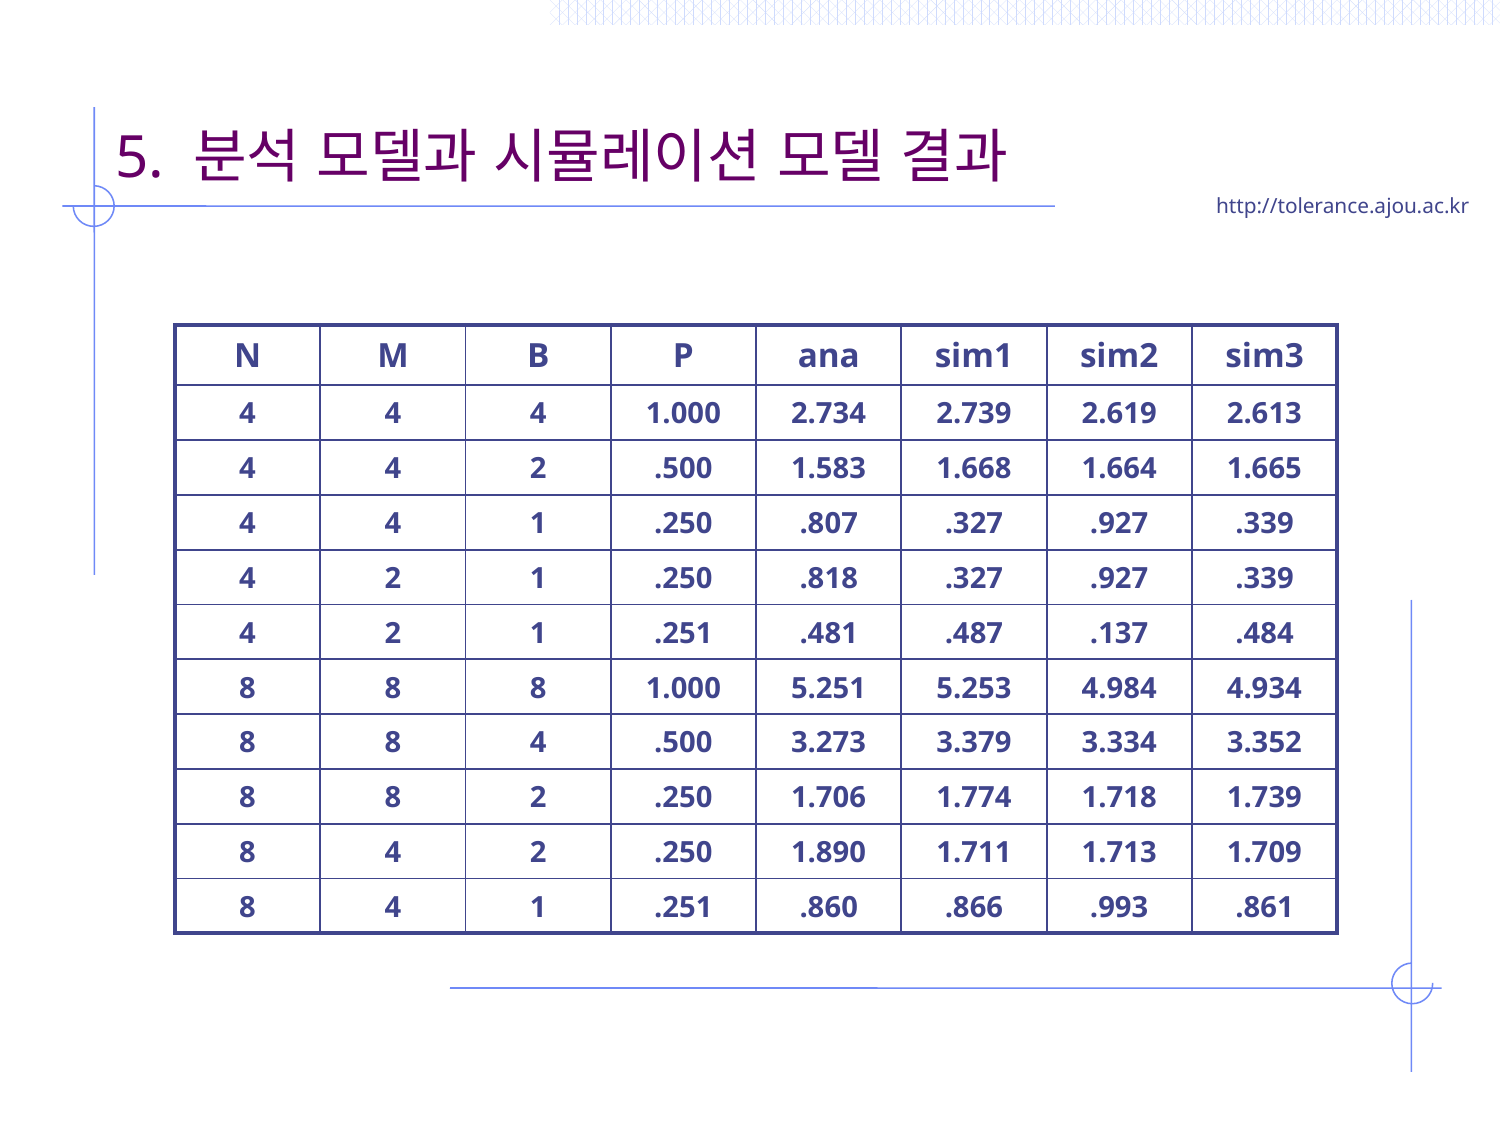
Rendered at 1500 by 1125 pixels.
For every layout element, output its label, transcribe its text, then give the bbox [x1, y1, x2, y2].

title 5. 분석 모델과 시뮬레이션 모델 결과 [100, 96, 1276, 197]
table_cell 4 [321, 386, 465, 439]
table_cell 2 [321, 605, 465, 658]
table_header sim1 [902, 327, 1046, 384]
table_cell 1.583 [757, 441, 900, 494]
table_header ana [757, 327, 900, 384]
table_cell 8 [321, 715, 465, 768]
table_cell .339 [1193, 551, 1335, 604]
table_cell 2 [466, 770, 610, 823]
table_cell 8 [177, 879, 319, 931]
table_cell .250 [612, 770, 755, 823]
table_cell 2.739 [902, 386, 1046, 439]
table_cell 2 [466, 441, 610, 494]
table_cell 1.774 [902, 770, 1046, 823]
table_cell 4 [177, 605, 319, 658]
table_cell 2.619 [1048, 386, 1191, 439]
table_cell 1 [466, 605, 610, 658]
table_cell .487 [902, 605, 1046, 658]
table_cell 5.253 [902, 660, 1046, 713]
table_cell .500 [612, 441, 755, 494]
table_header N [177, 327, 319, 384]
table_cell 8 [177, 825, 319, 878]
table_cell .818 [757, 551, 900, 604]
table_cell 1.713 [1048, 825, 1191, 878]
table_cell 1.739 [1193, 770, 1335, 823]
table_cell 8 [466, 660, 610, 713]
table_cell 2 [321, 551, 465, 604]
table_cell .807 [757, 496, 900, 549]
table_cell .866 [902, 879, 1046, 931]
table_cell 4 [177, 386, 319, 439]
table_cell .250 [612, 825, 755, 878]
table_cell 4 [466, 386, 610, 439]
table_cell 4 [321, 441, 465, 494]
table_cell .484 [1193, 605, 1335, 658]
table_cell 1.668 [902, 441, 1046, 494]
table_cell 4 [177, 496, 319, 549]
table_cell 1.664 [1048, 441, 1191, 494]
table_cell .860 [757, 879, 900, 931]
table_cell .339 [1193, 496, 1335, 549]
table_cell 1.718 [1048, 770, 1191, 823]
table_cell 8 [177, 770, 319, 823]
table_cell 1.000 [612, 660, 755, 713]
table_cell 4 [466, 715, 610, 768]
table_cell 1 [466, 551, 610, 604]
table_cell .327 [902, 551, 1046, 604]
table_cell .250 [612, 496, 755, 549]
table_cell .993 [1048, 879, 1191, 931]
table_cell .137 [1048, 605, 1191, 658]
table_cell .251 [612, 879, 755, 931]
table_cell 1.665 [1193, 441, 1335, 494]
table_cell .500 [612, 715, 755, 768]
table_cell 4.984 [1048, 660, 1191, 713]
table_cell 3.273 [757, 715, 900, 768]
table_cell .861 [1193, 879, 1335, 931]
table_cell 5.251 [757, 660, 900, 713]
table_cell 4.934 [1193, 660, 1335, 713]
table_cell 1.706 [757, 770, 900, 823]
table_cell 4 [177, 551, 319, 604]
table_cell 1 [466, 879, 610, 931]
table_cell 1 [466, 496, 610, 549]
table_header P [612, 327, 755, 384]
table_header sim3 [1193, 327, 1335, 384]
table_cell 3.379 [902, 715, 1046, 768]
table_cell .251 [612, 605, 755, 658]
table_cell 8 [321, 660, 465, 713]
table_cell 4 [321, 879, 465, 931]
table_cell 4 [321, 825, 465, 878]
table_cell 8 [177, 715, 319, 768]
table_header sim2 [1048, 327, 1191, 384]
table_cell 8 [321, 770, 465, 823]
table_cell 4 [177, 441, 319, 494]
table_cell 8 [177, 660, 319, 713]
table_cell 1.000 [612, 386, 755, 439]
table_cell 1.890 [757, 825, 900, 878]
table_cell .927 [1048, 551, 1191, 604]
table_cell 4 [321, 496, 465, 549]
table_header M [321, 327, 465, 384]
table_cell .250 [612, 551, 755, 604]
table_cell .481 [757, 605, 900, 658]
table_cell 2.734 [757, 386, 900, 439]
table_cell .927 [1048, 496, 1191, 549]
table_cell 3.334 [1048, 715, 1191, 768]
table_cell 1.711 [902, 825, 1046, 878]
table_cell 3.352 [1193, 715, 1335, 768]
table_cell 1.709 [1193, 825, 1335, 878]
table_cell 2 [466, 825, 610, 878]
table_cell .327 [902, 496, 1046, 549]
table_cell 2.613 [1193, 386, 1335, 439]
table_header B [466, 327, 610, 384]
